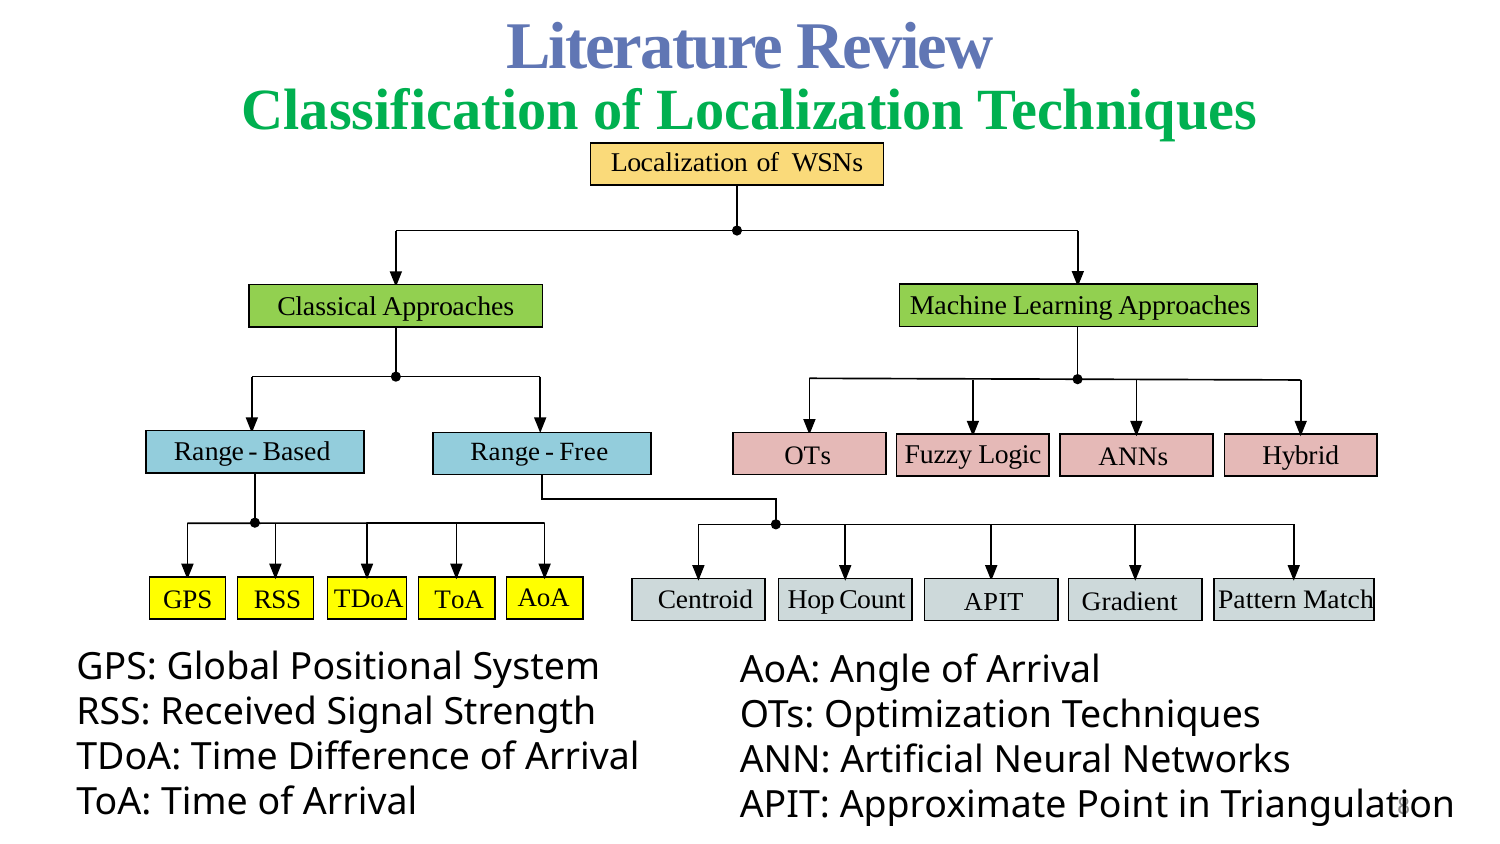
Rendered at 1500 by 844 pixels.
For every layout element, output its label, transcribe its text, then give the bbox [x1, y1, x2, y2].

slide_number 8 [1074, 782, 1425, 827]
text_box Literature Review [0, 0, 1500, 85]
text_box AoA: Angle of Arrival OTs: Optimization Techniques ANN: Artificial Neural Networks APIT: Approximate Point in Triangulation [725, 637, 1500, 833]
text_box GPS: Global Positional System RSS: Received Signal Strength TDoA: Time Difference of Arrival ToA: Time of Arrival [61, 634, 656, 830]
picture [137, 134, 1388, 635]
title Classification of Localization Techniques [0, 85, 1500, 147]
